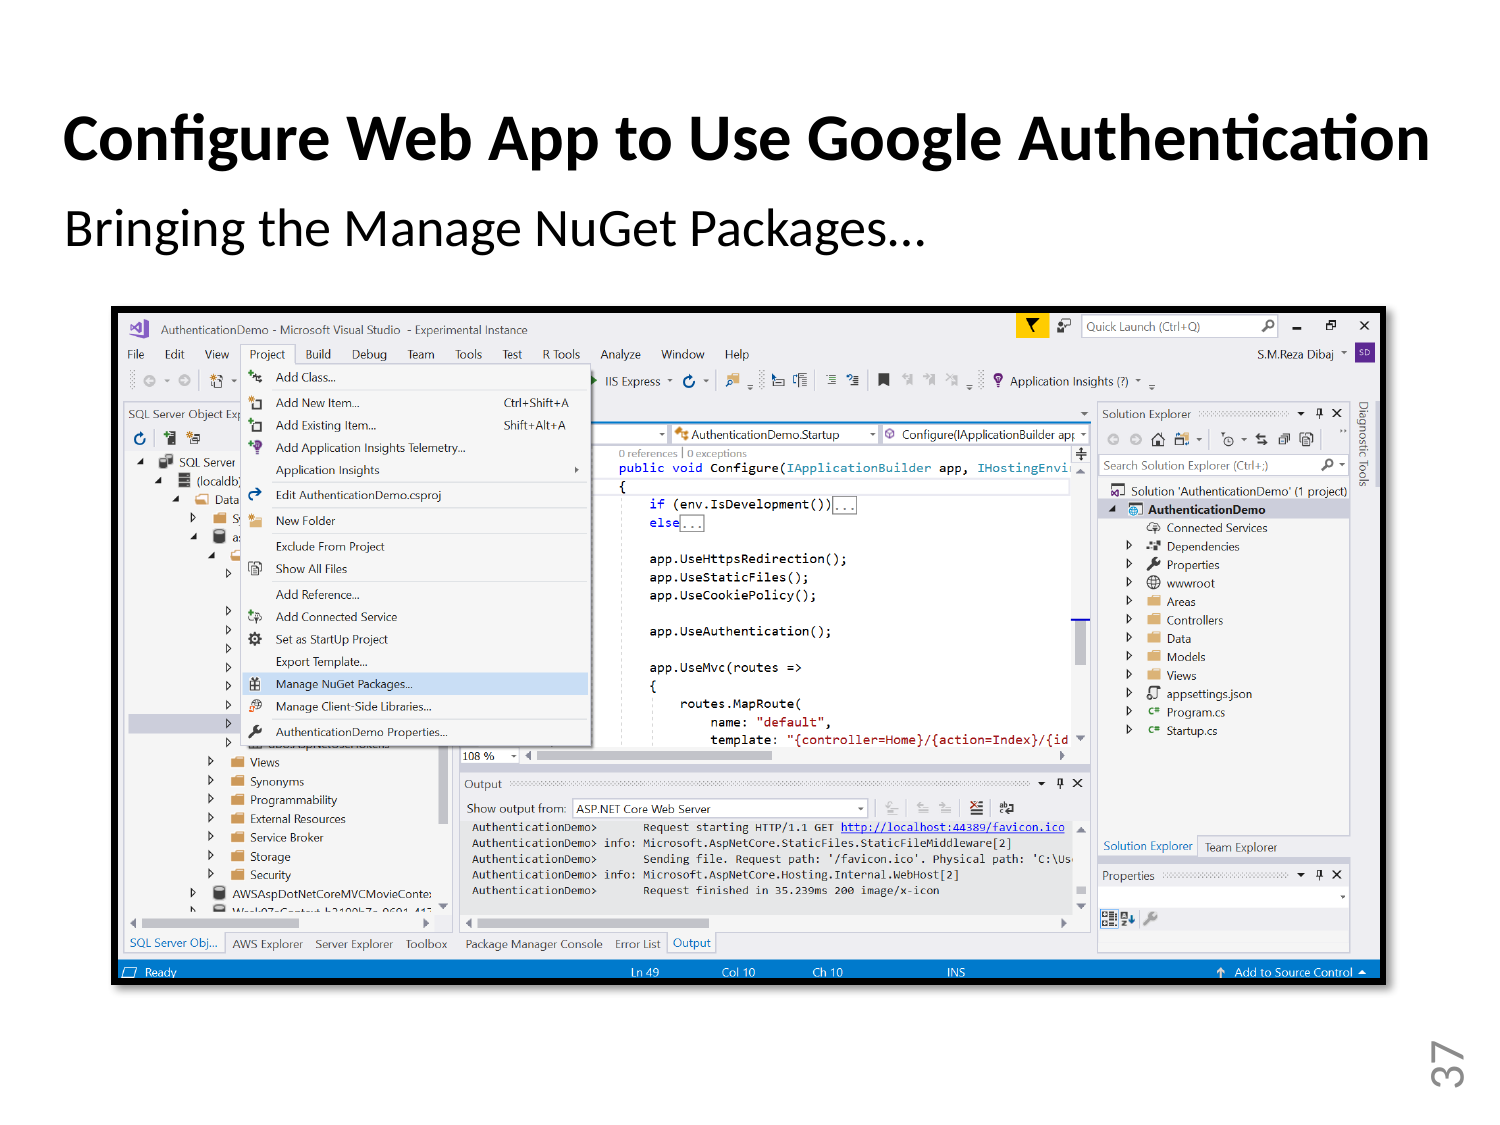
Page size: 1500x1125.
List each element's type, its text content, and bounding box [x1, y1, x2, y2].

text_box Configure Web App to Use Google Authentication [48, 86, 1449, 182]
picture [117, 312, 1381, 979]
slide_number 37 [1412, 1025, 1475, 1125]
text_box Bringing the Manage NuGet Packages… [49, 185, 1413, 265]
